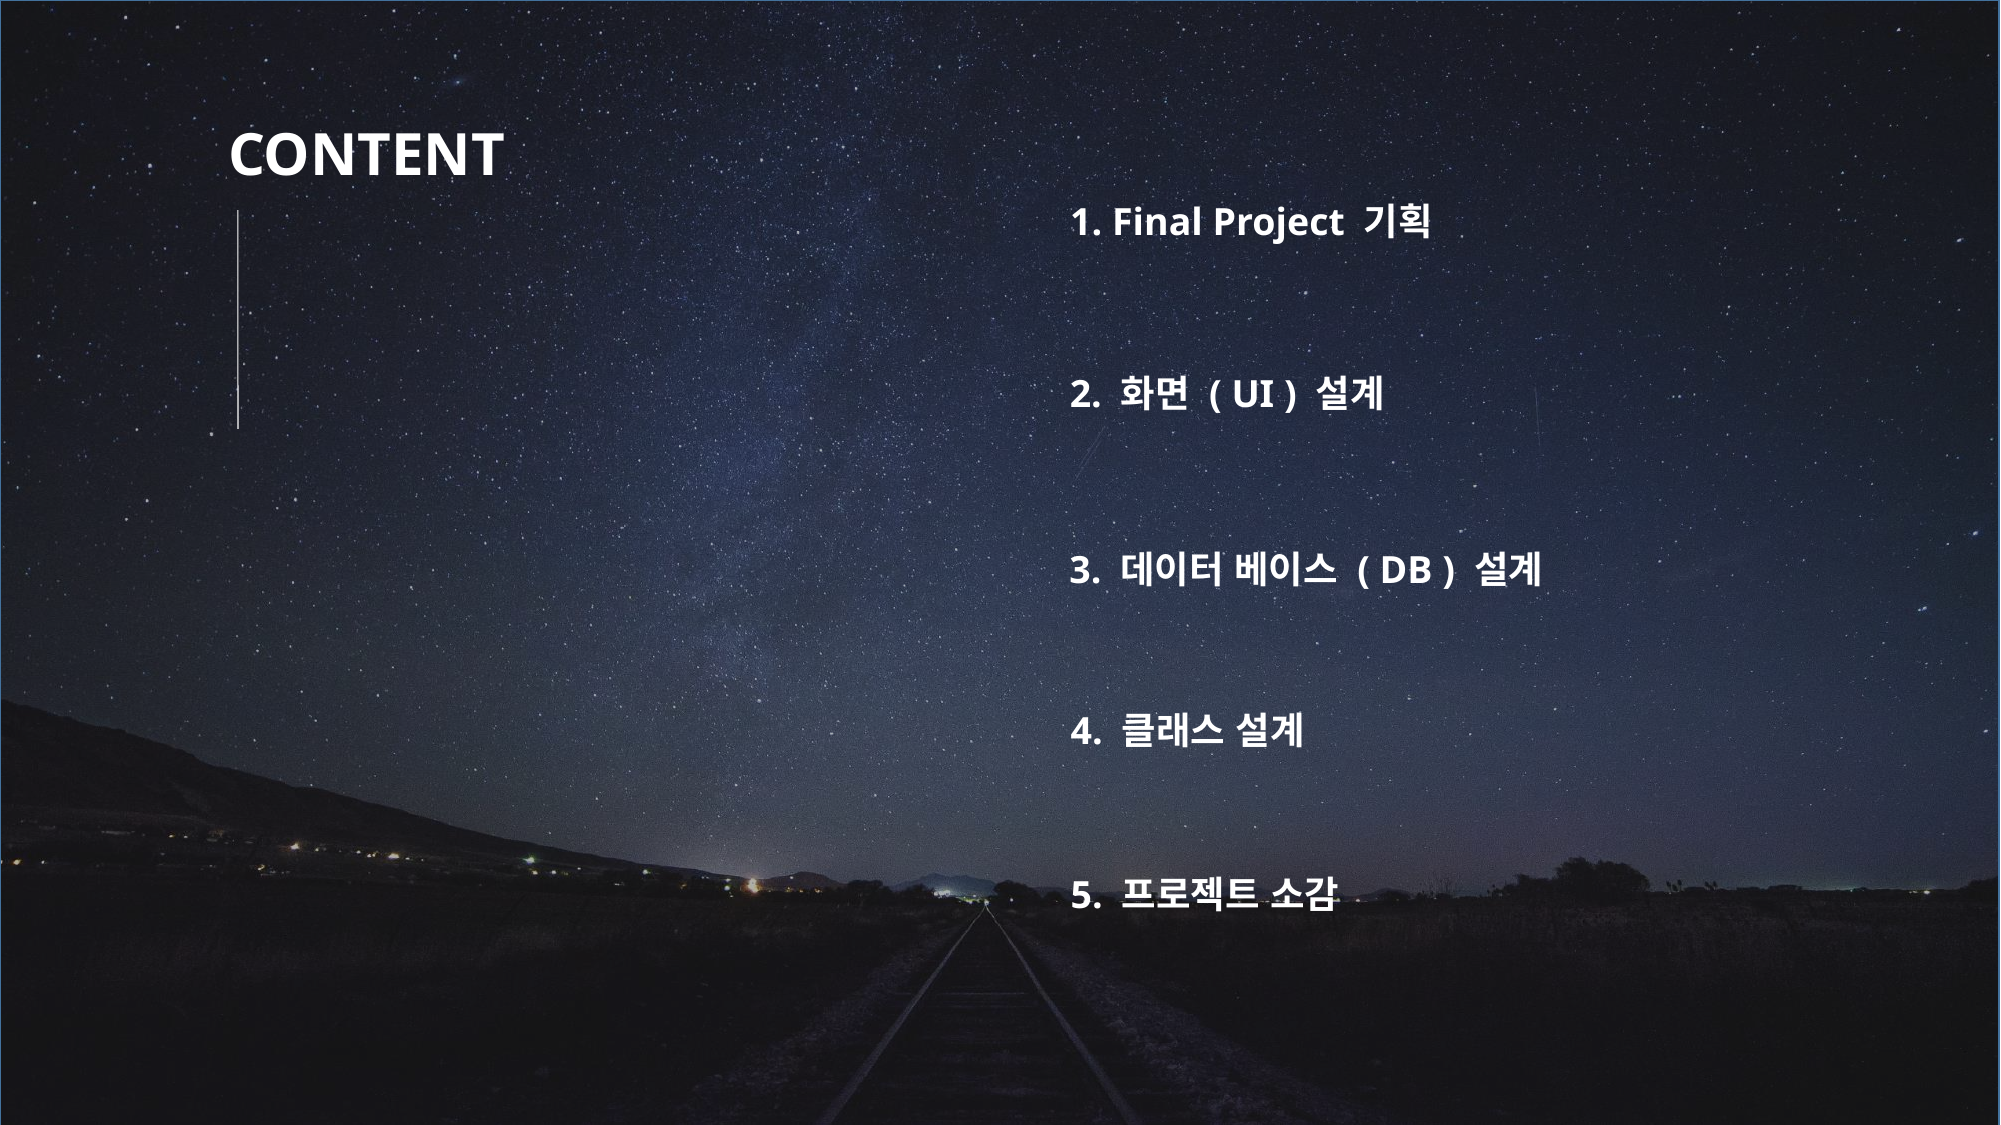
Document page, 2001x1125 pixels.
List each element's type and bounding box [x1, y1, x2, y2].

picture [0, 0, 2000, 1125]
text_box [1054, 190, 1737, 925]
